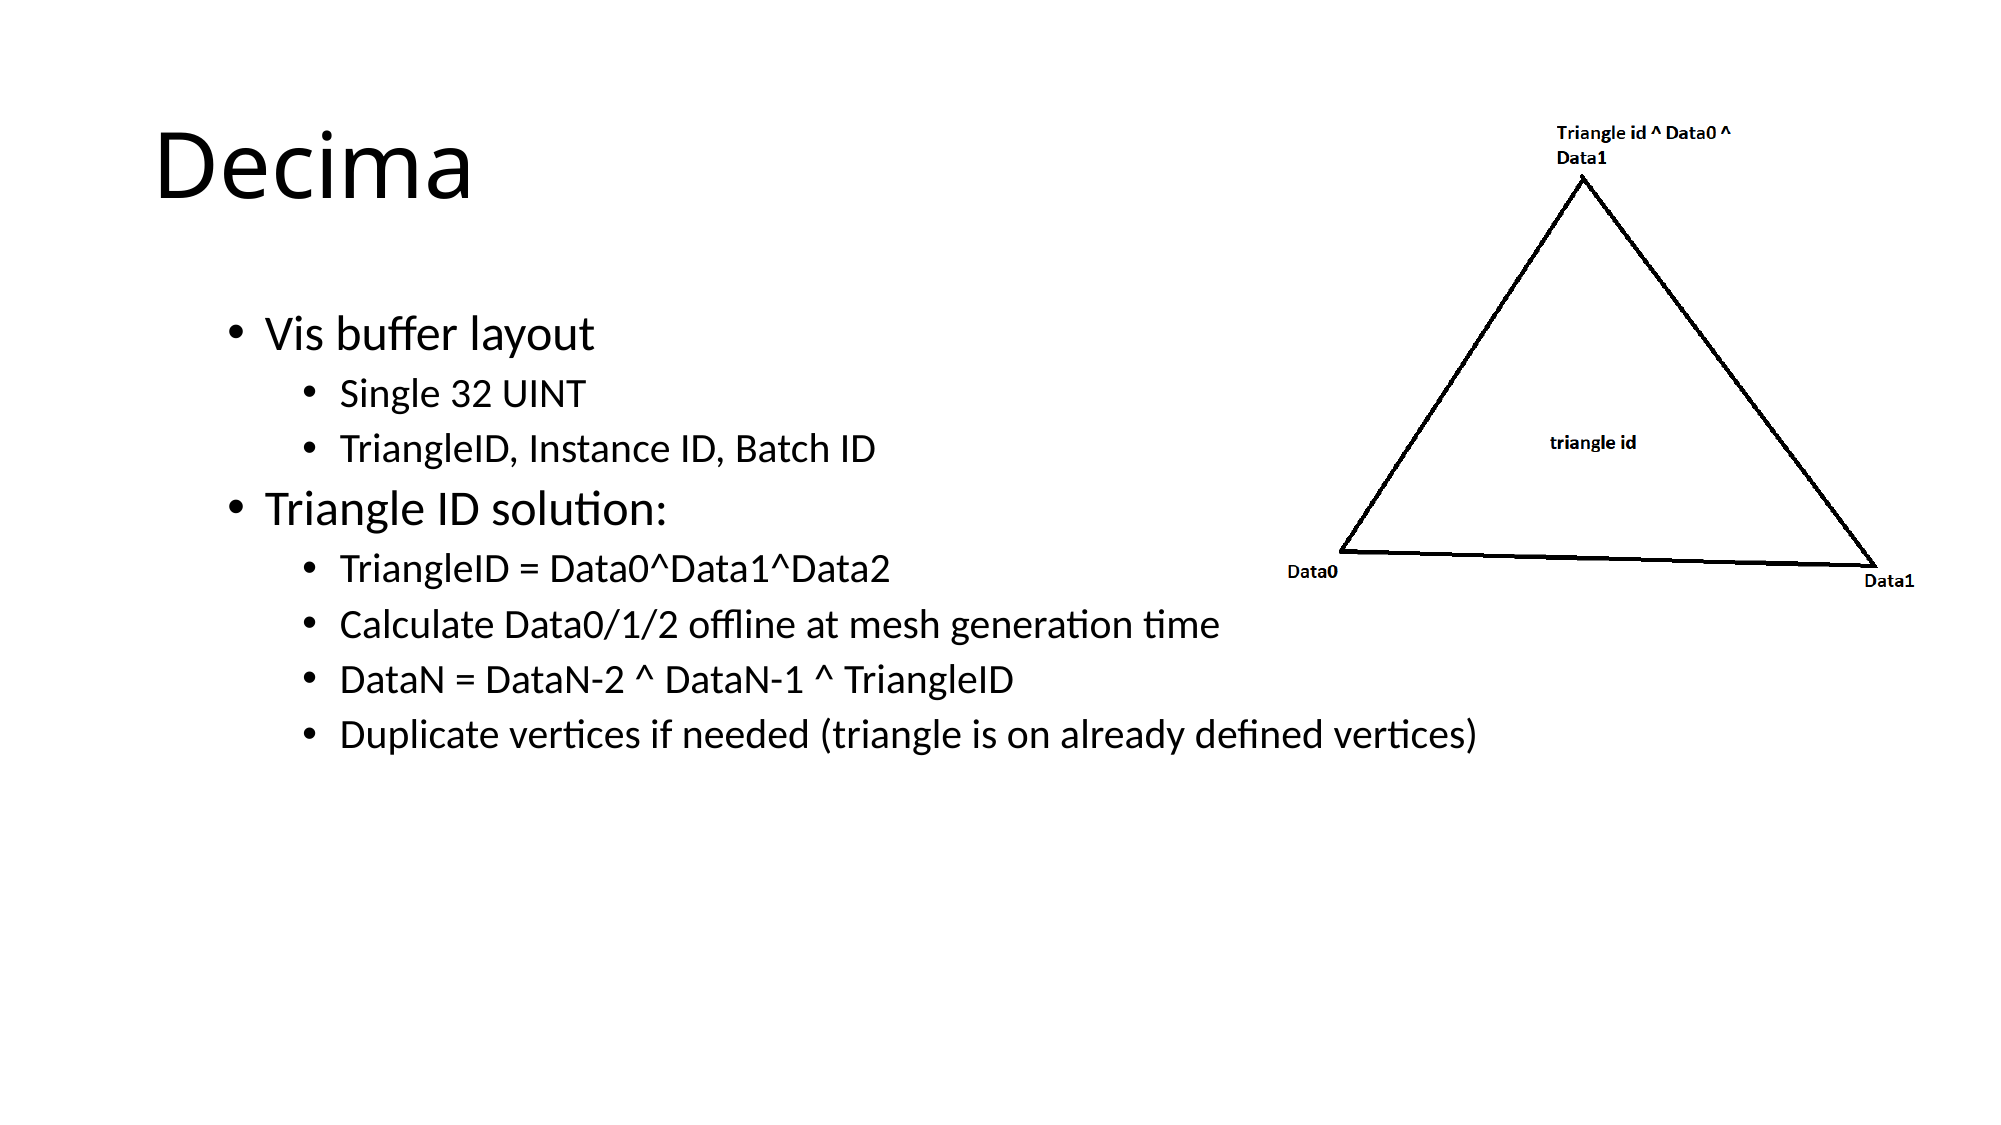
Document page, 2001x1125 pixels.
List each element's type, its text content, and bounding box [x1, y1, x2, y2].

list Vis buffer layout Single 32 UINT TriangleID, Instance ID, Batch ID Triangle ID solution: TriangleID = Data0^Data1^Data2 Calculate Data0/1/2 offline at mesh generation time DataN = DataN-2 ^ DataN-1 ^ TriangleID Duplicate vertices if needed (triangle is on already defined vertices) [137, 299, 1863, 1014]
picture [1248, 82, 1964, 621]
title Decima [137, 59, 1863, 278]
